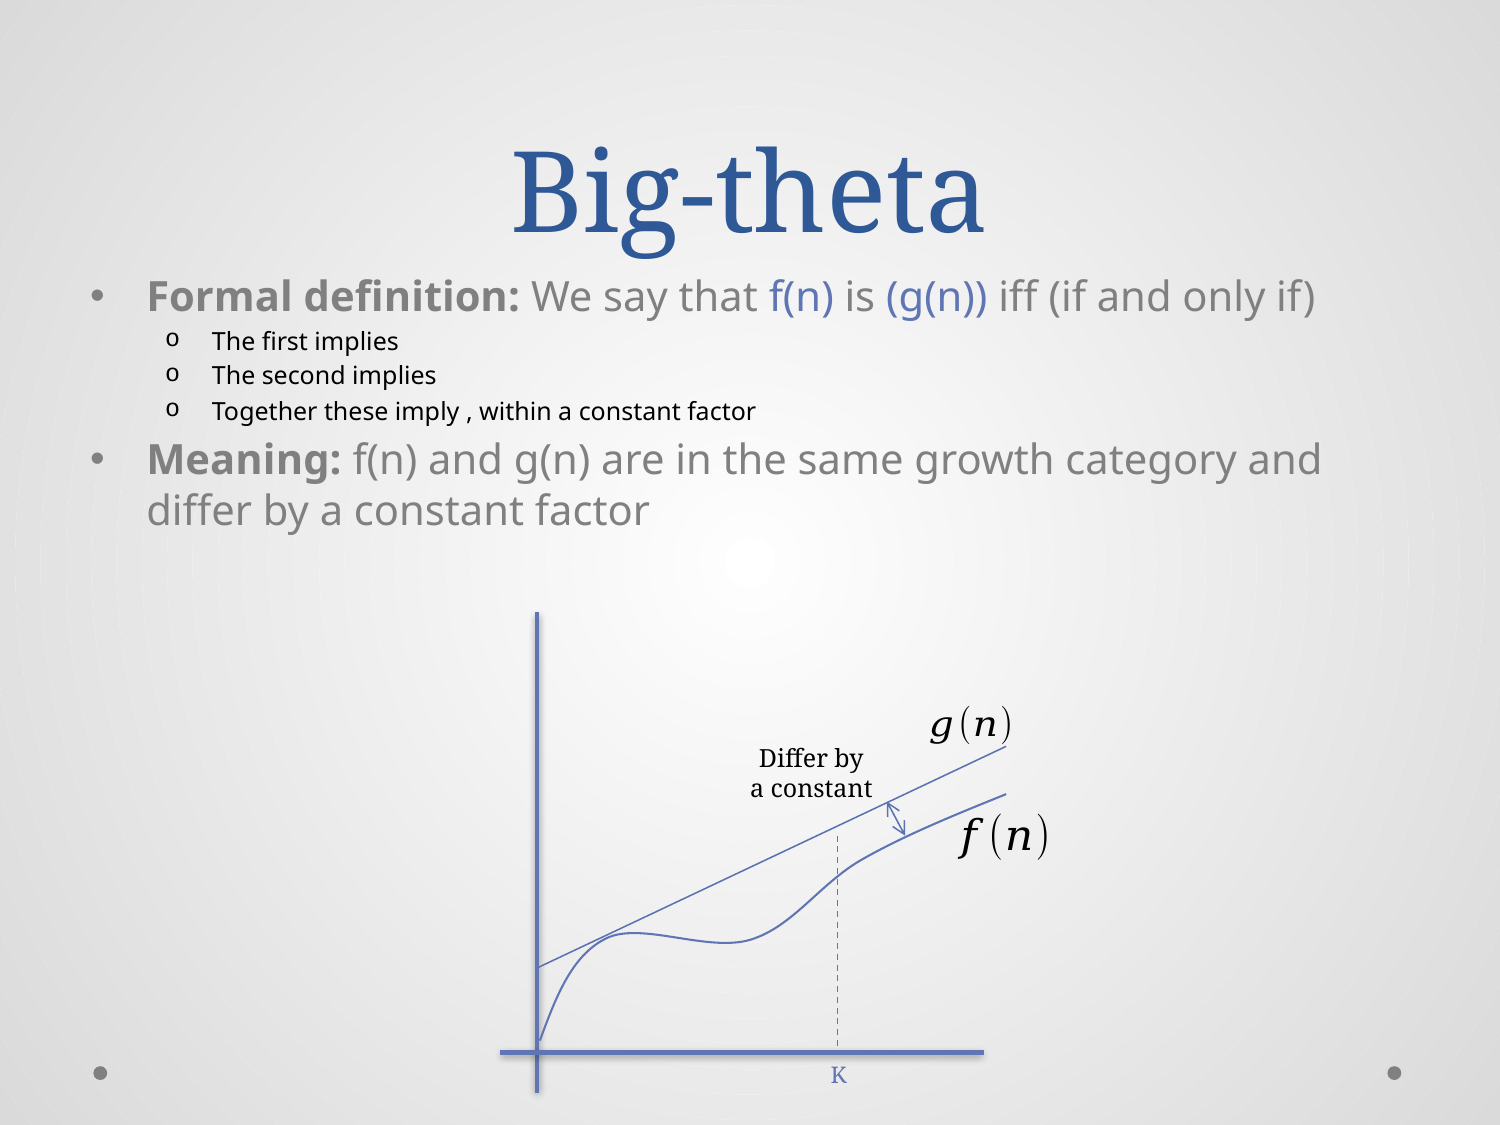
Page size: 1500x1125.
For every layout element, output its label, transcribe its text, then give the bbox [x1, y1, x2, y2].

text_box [499, 612, 1052, 1106]
title Big-theta [75, 0, 1425, 263]
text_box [886, 801, 906, 836]
